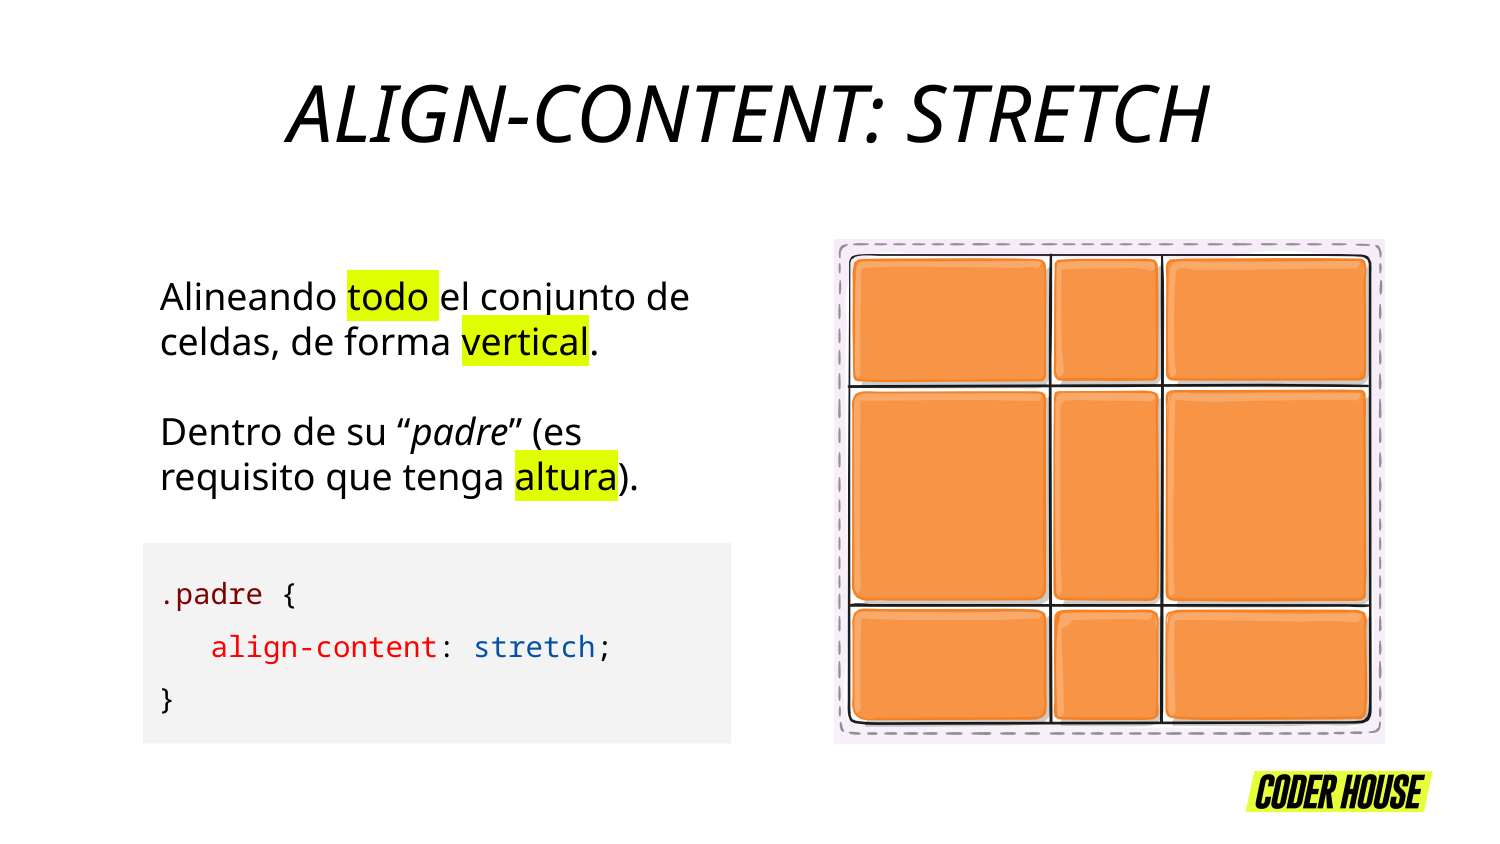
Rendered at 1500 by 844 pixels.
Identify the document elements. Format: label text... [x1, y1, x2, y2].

text_box Alineando todo el conjunto de celdas, de forma vertical. Dentro de su “padre” (es requisito que tenga altura). [144, 257, 733, 514]
picture [1241, 764, 1437, 819]
text_box .padre { align-content: stretch; } [143, 543, 732, 744]
picture [834, 239, 1385, 744]
text_box ALIGN-CONTENT: STRETCH [105, 34, 1395, 211]
